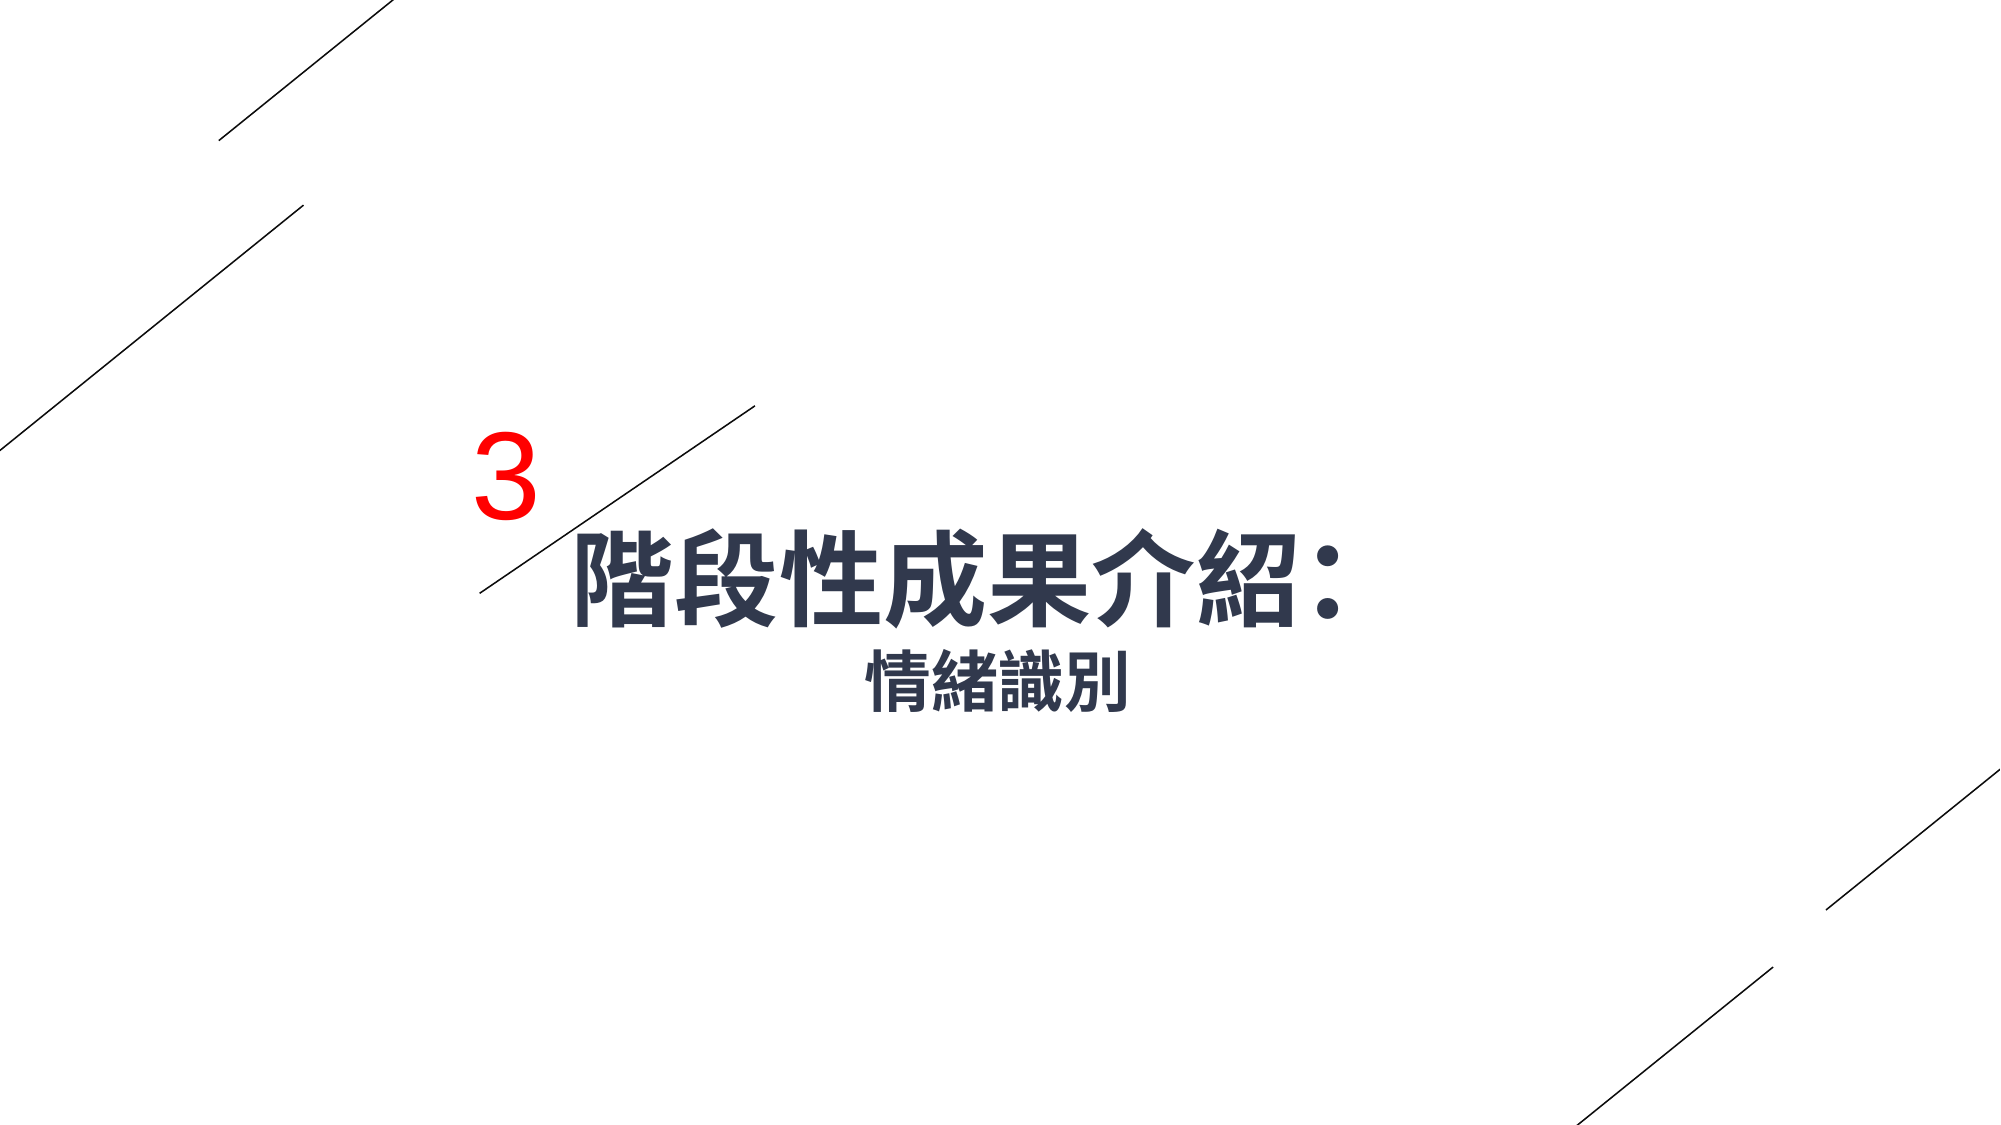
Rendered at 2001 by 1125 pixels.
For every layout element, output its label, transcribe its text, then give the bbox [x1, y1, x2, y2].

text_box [1373, 966, 1774, 1125]
text_box 3 [456, 387, 554, 553]
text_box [479, 405, 1486, 803]
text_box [1825, 587, 2000, 911]
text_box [218, 0, 618, 141]
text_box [0, 204, 304, 528]
